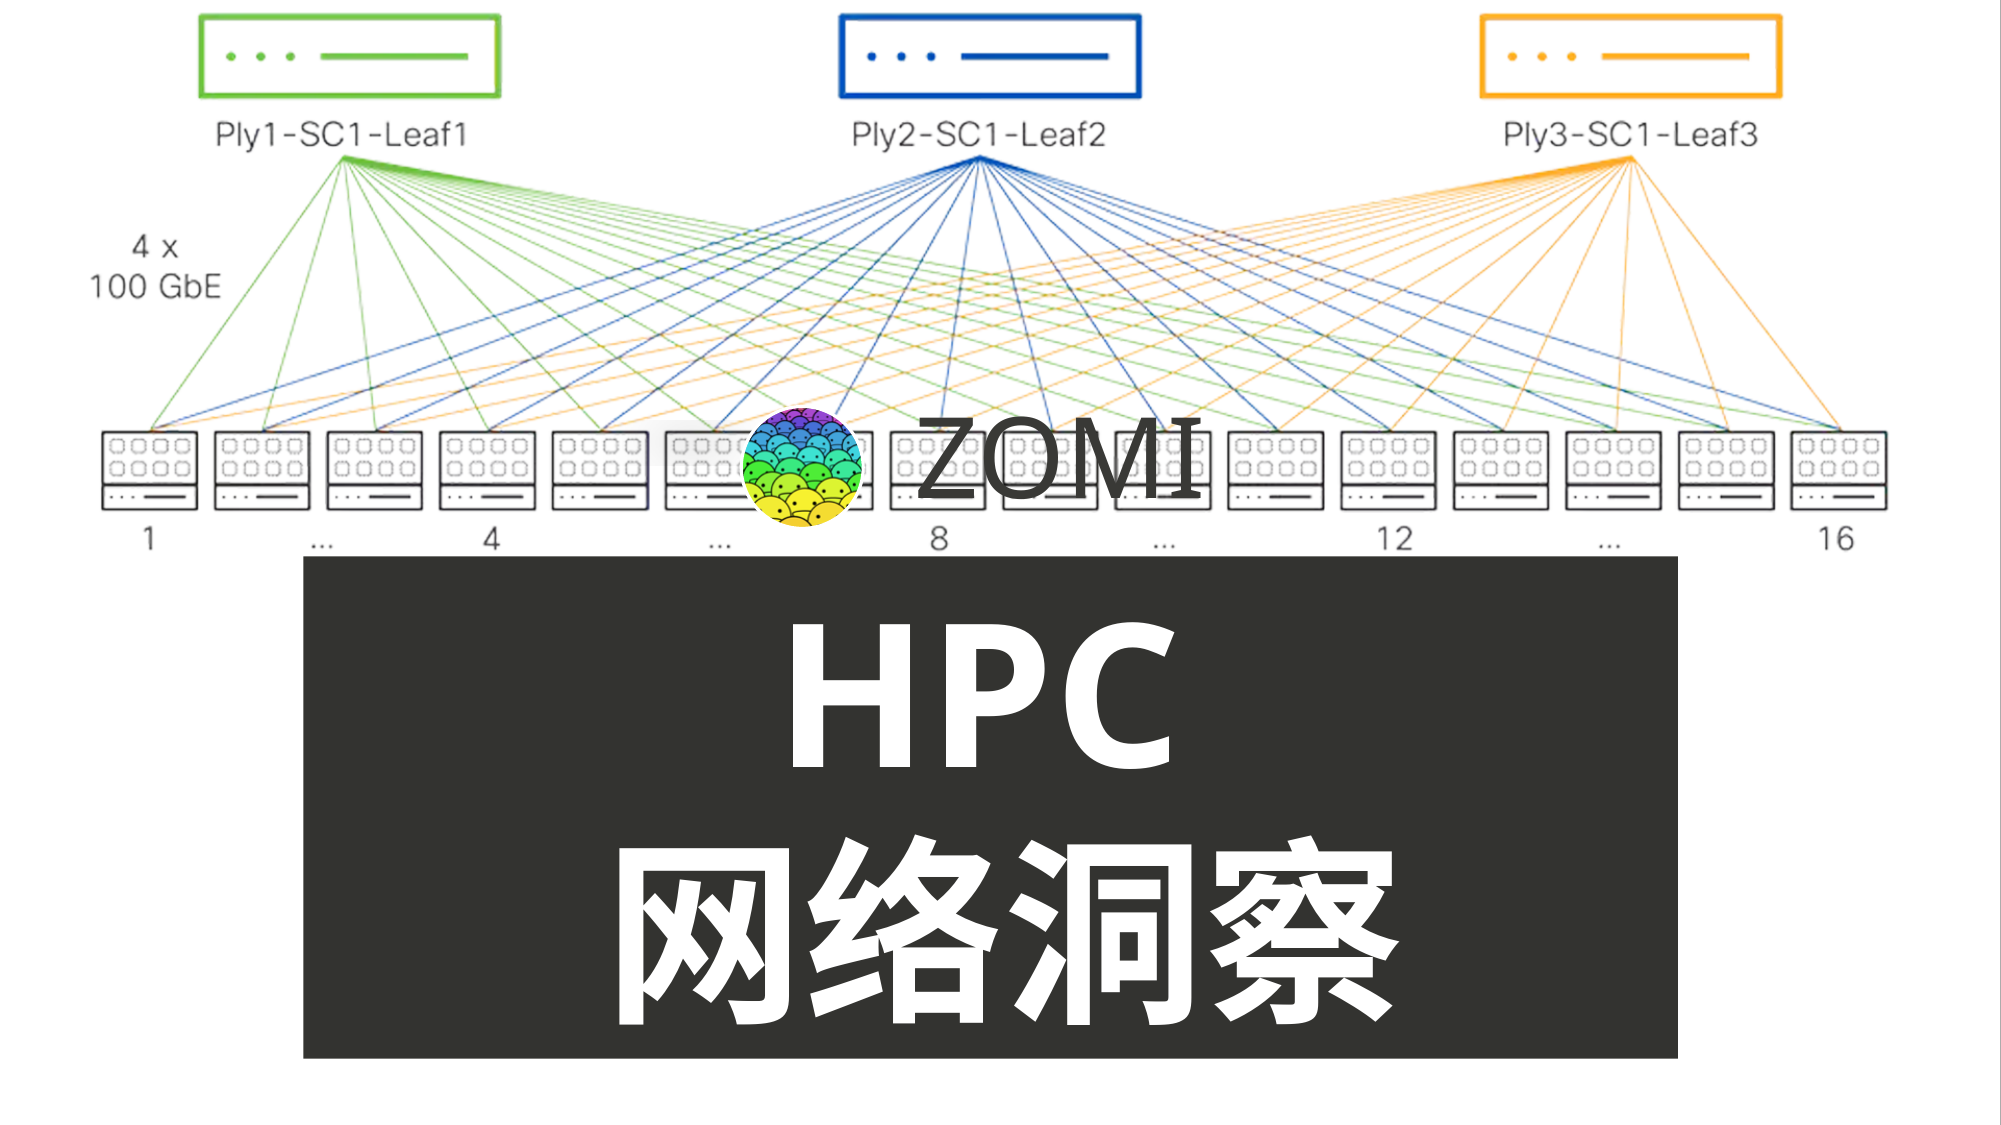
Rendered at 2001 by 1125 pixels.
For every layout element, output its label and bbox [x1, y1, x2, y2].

picture [0, 0, 2001, 1125]
text_box [130, 556, 1871, 1059]
text_box [740, 372, 1341, 534]
